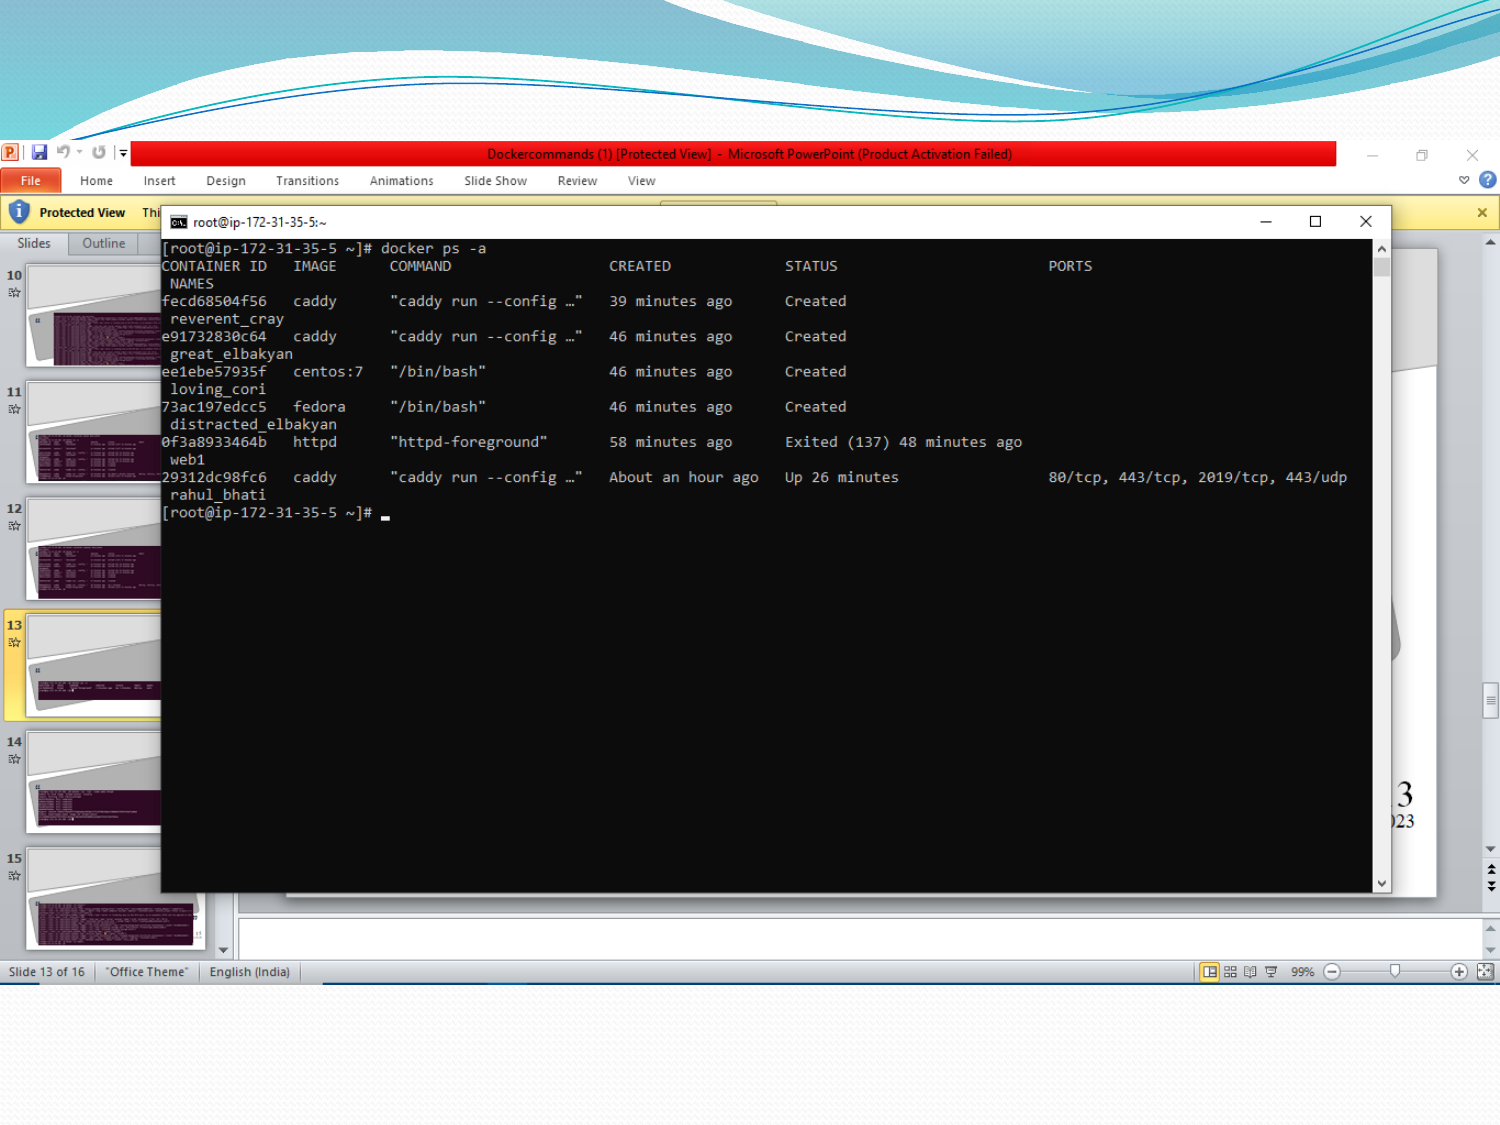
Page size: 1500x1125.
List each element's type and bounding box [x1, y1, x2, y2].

picture [0, 140, 1500, 985]
